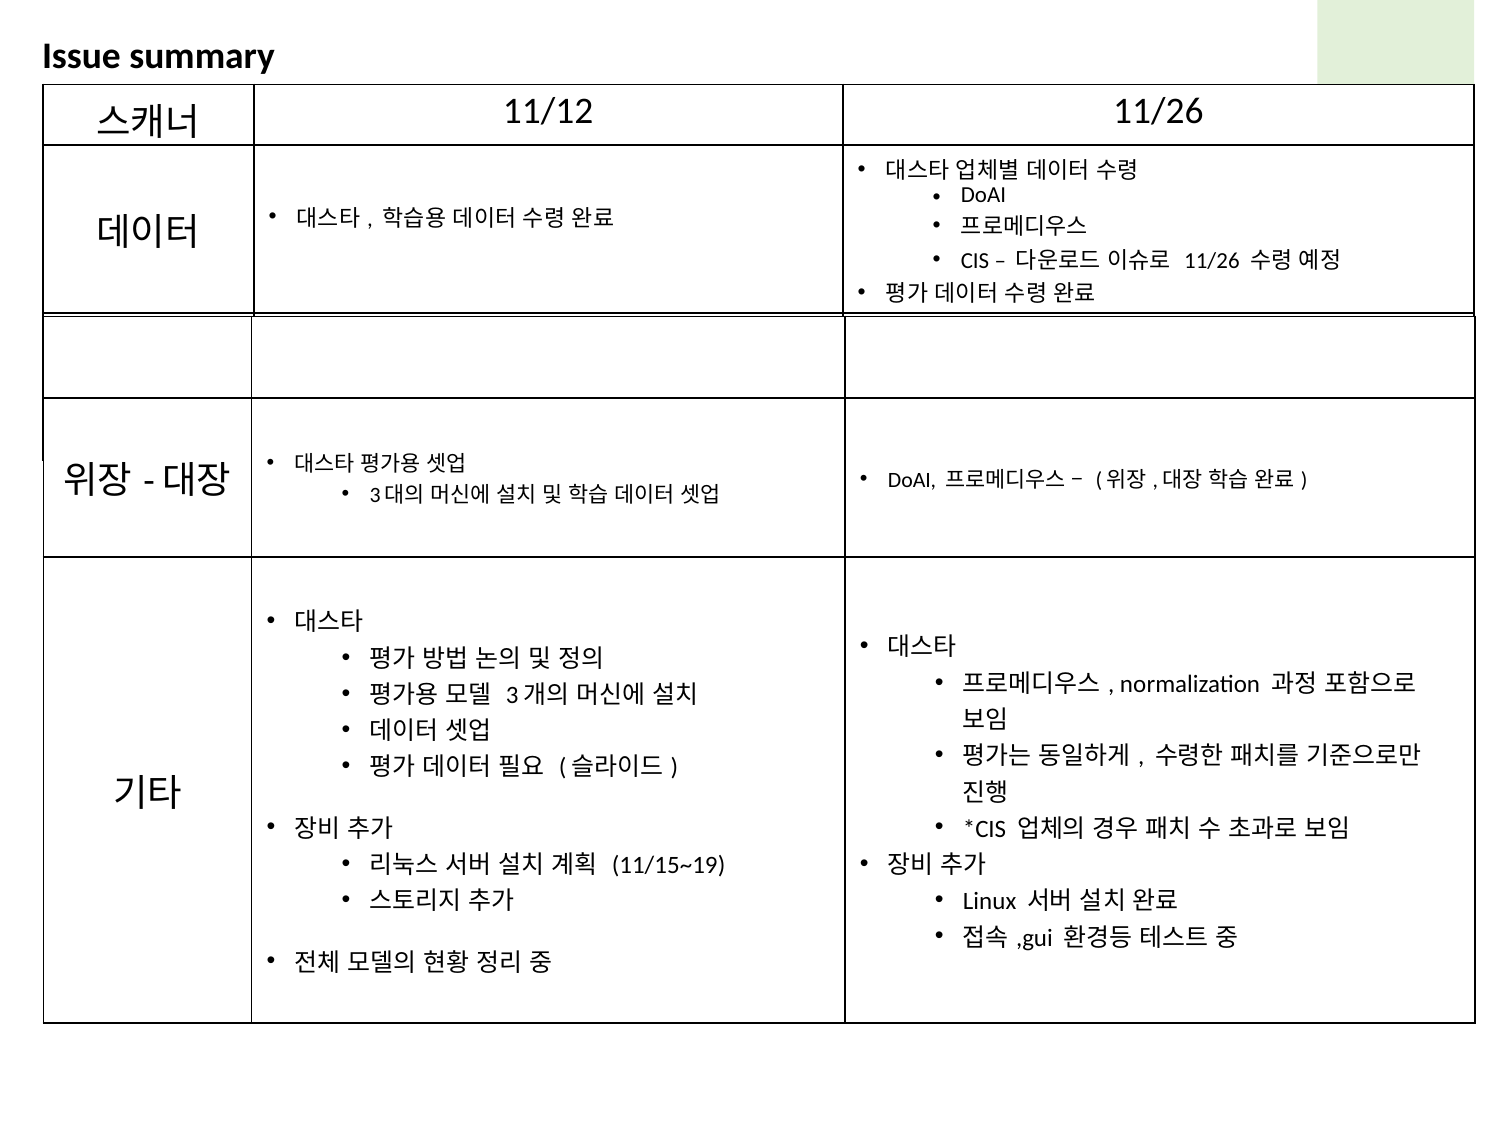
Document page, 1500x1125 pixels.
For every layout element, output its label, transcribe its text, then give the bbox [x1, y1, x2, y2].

table_cell 대스타 평가용 셋업 3대의 머신에 설치 및 학습 데이터 셋업 [252, 399, 844, 556]
table_header [846, 317, 1474, 397]
table_header [44, 317, 251, 397]
table_header 11/26 [844, 85, 1473, 144]
text_box [1316, 0, 1475, 84]
table_cell 위장-대장 [44, 399, 251, 556]
table_header [252, 317, 844, 397]
table_cell 대스타 프로메디우스, normalization 과정 포함으로 보임 평가는 동일하게, 수령한 패치를 기준으로만 진행 *CIS 업체의 경우 패치 수 초과로 보임 장비 추가 Linux 서버 설치 완료 접속,gui 환경등 테스트 중 [846, 558, 1474, 1022]
table_cell DoAI, 프로메디우스 – (위장,대장 학습 완료) [846, 399, 1474, 556]
table_cell 대스타 업체별 데이터 수령 DoAI 프로메디우스 CIS – 다운로드 이슈로 11/26 수령 예정 평가 데이터 수령 완료 [844, 146, 1473, 312]
table_cell 데이터 [44, 146, 253, 312]
table_header 11/12 [255, 85, 842, 144]
text_box Issue summary [27, 23, 497, 84]
table_header 스캐너 [44, 85, 253, 144]
table_cell 대스타, 학습용 데이터 수령 완료 [255, 146, 842, 312]
table_cell 대스타 평가 방법 논의 및 정의 평가용 모델 3개의 머신에 설치 데이터 셋업 평가 데이터 필요 (슬라이드) 장비 추가 리눅스 서버 설치 계획 (11/15~19) 스토리지 추가 전체 모델의 현황 정리 중 [252, 558, 844, 1022]
table_cell 기타 [44, 558, 251, 1022]
